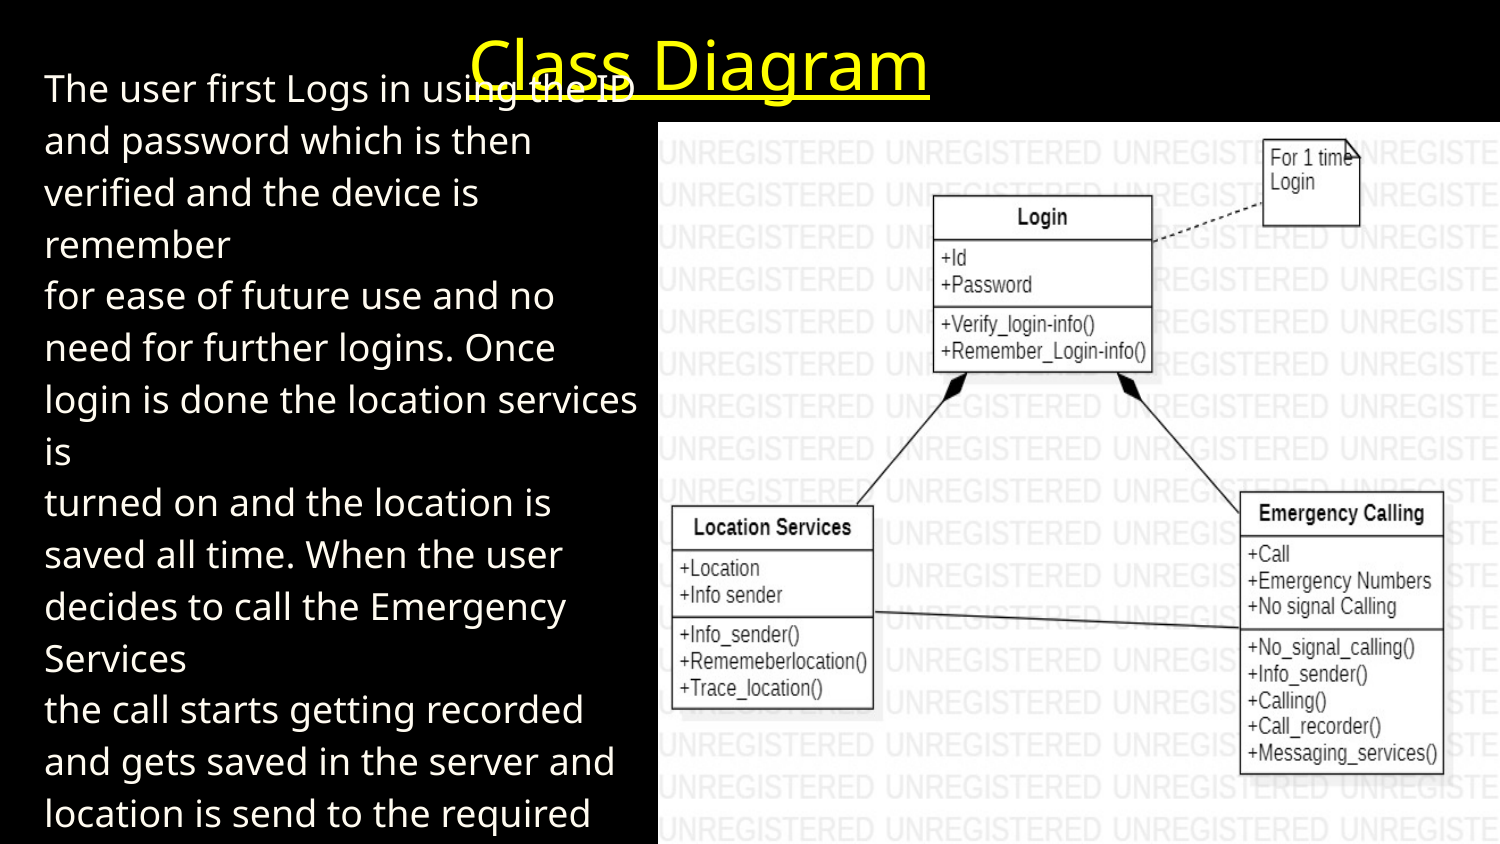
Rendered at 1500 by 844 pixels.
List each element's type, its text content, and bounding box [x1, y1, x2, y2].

picture [658, 122, 1500, 844]
list The user first Logs in using the ID and password which is then verified and the device is remember for ease of future use and no need for further logins. Once login is done the location services is turned on and the location is saved all time. When the user decides to call the Emergency Services the call starts getting recorded and gets saved in the server and location is send to the required Authorities. [29, 169, 653, 776]
title Class Diagram [367, 21, 1032, 119]
